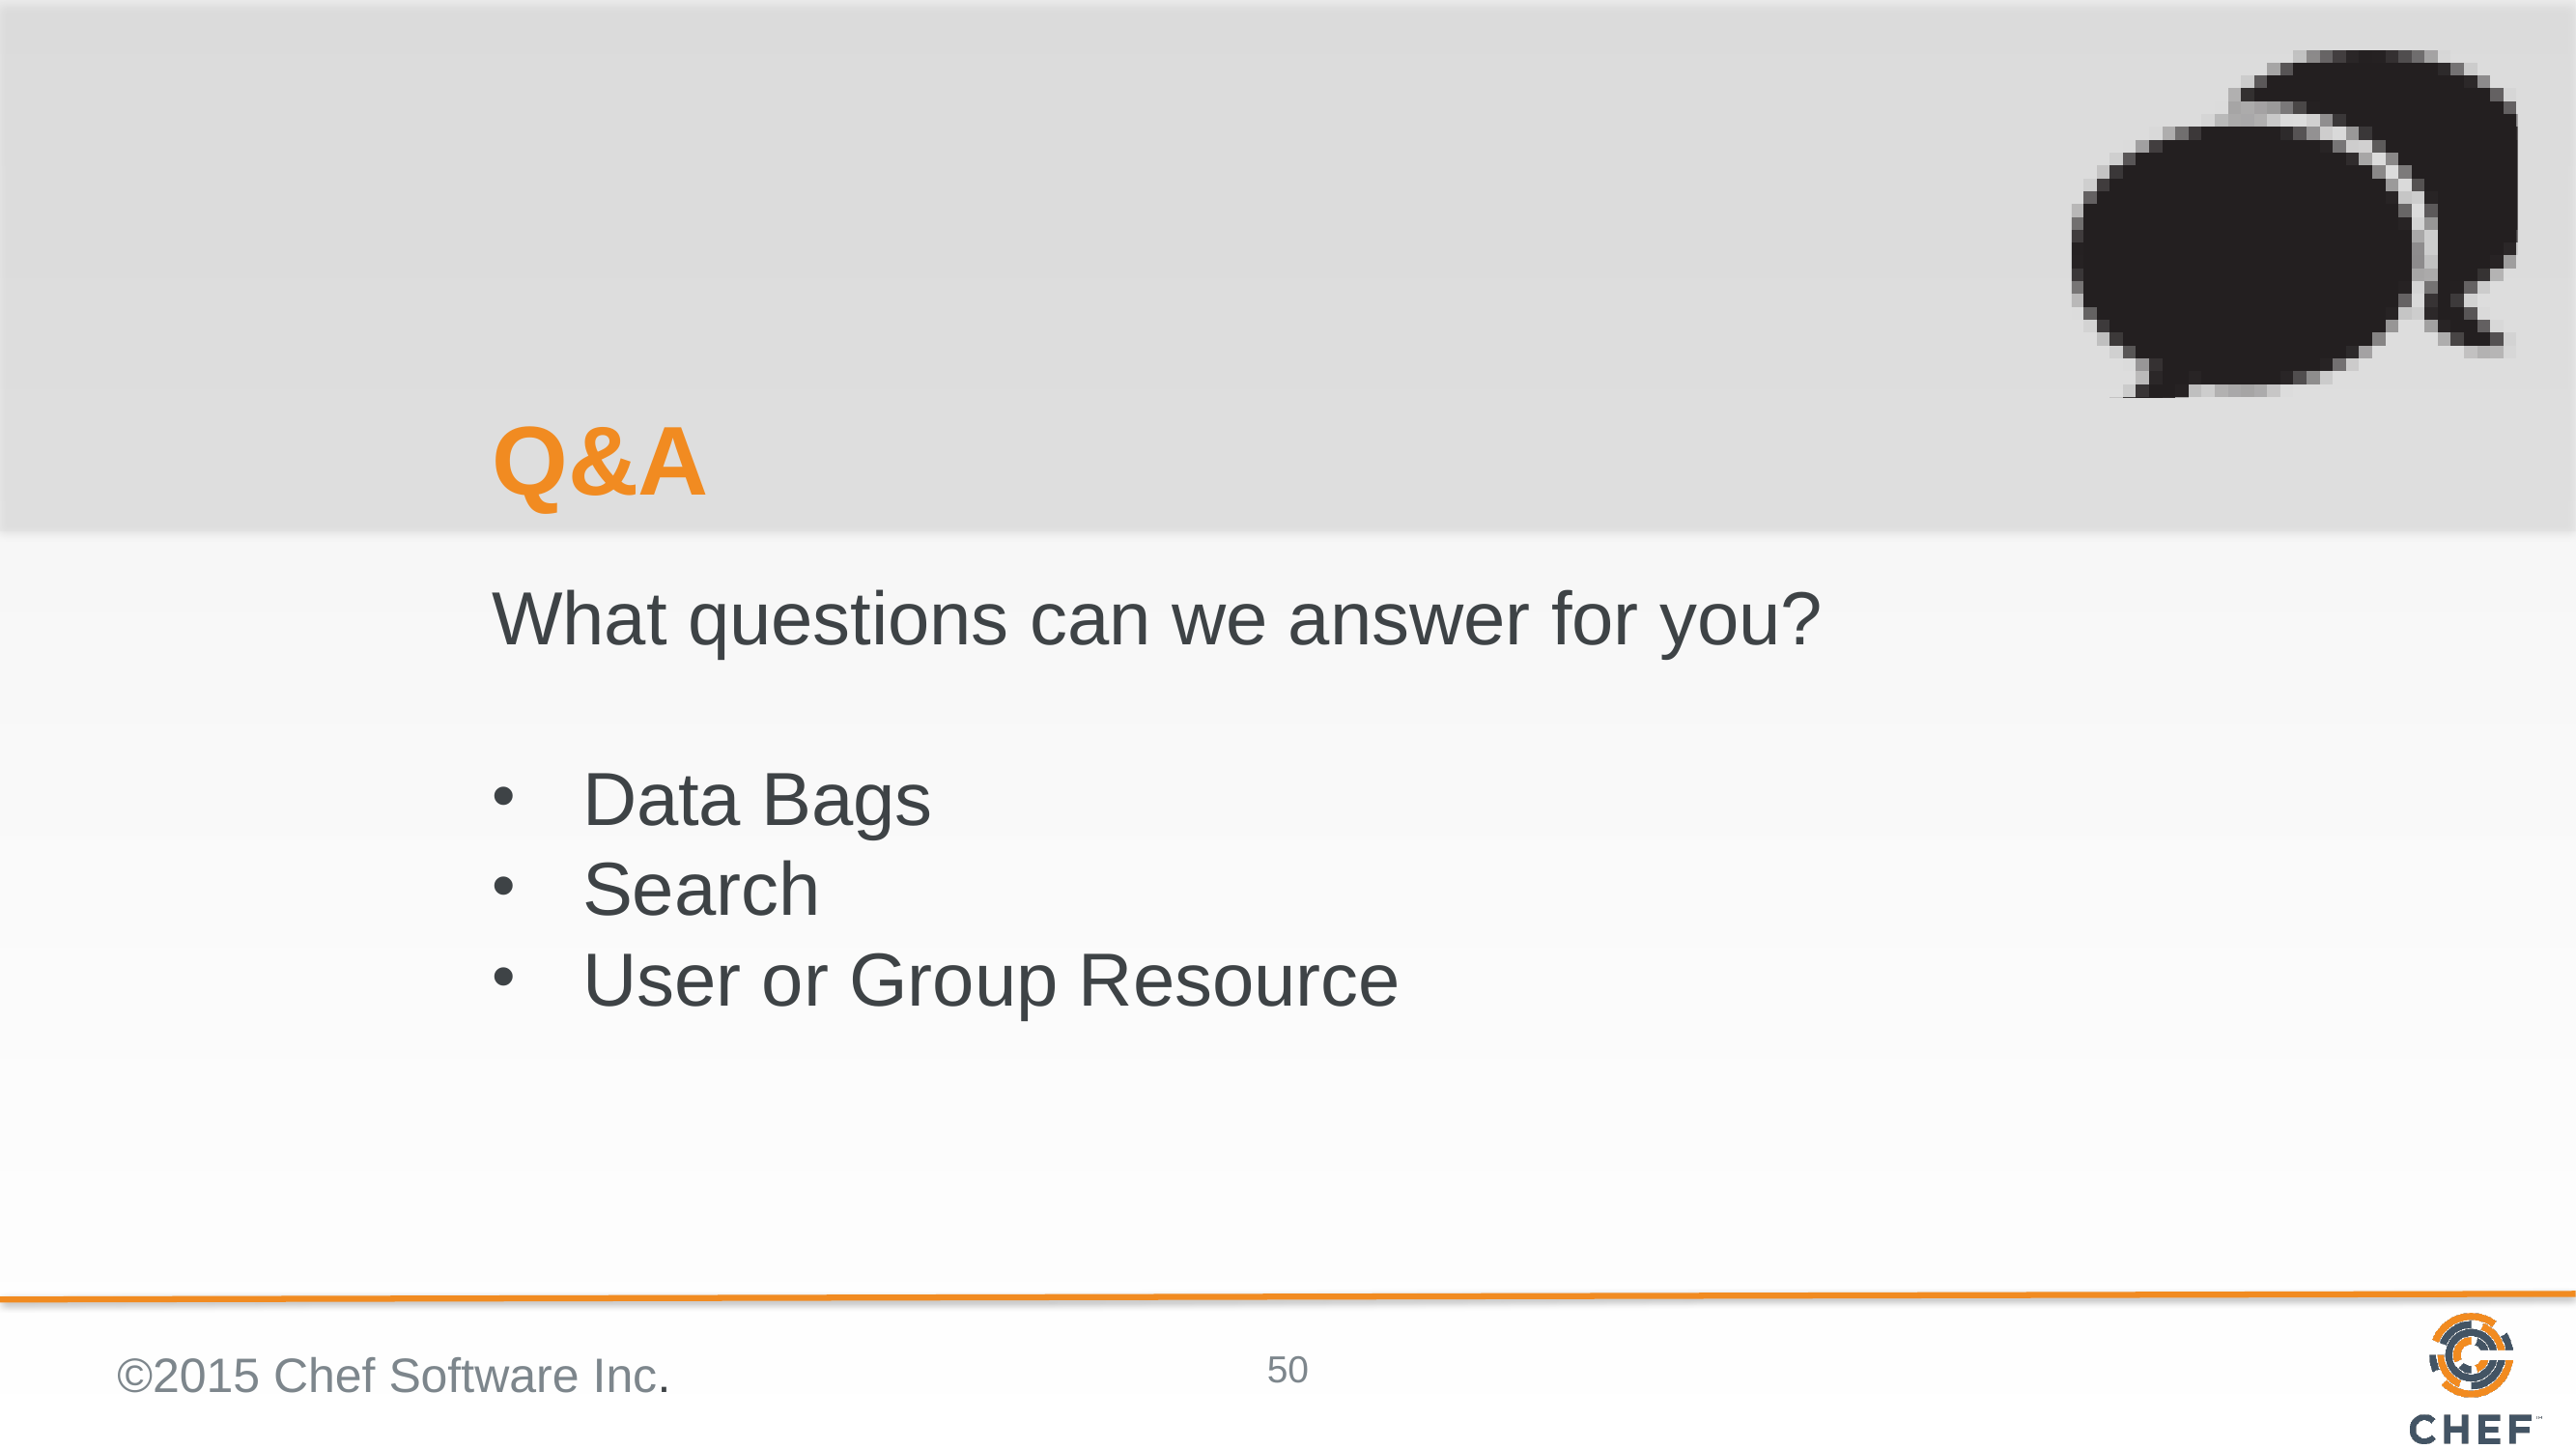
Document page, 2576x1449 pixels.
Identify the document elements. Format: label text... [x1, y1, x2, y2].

slide_number 50 [1172, 1338, 1403, 1416]
picture [2399, 1297, 2550, 1449]
subtitle What questions can we answer for you? Data Bags Search User or Group Resource [477, 554, 2217, 1243]
footer ©2015 Chef Software Inc. [102, 1336, 948, 1418]
title Q&A [477, 395, 2217, 531]
